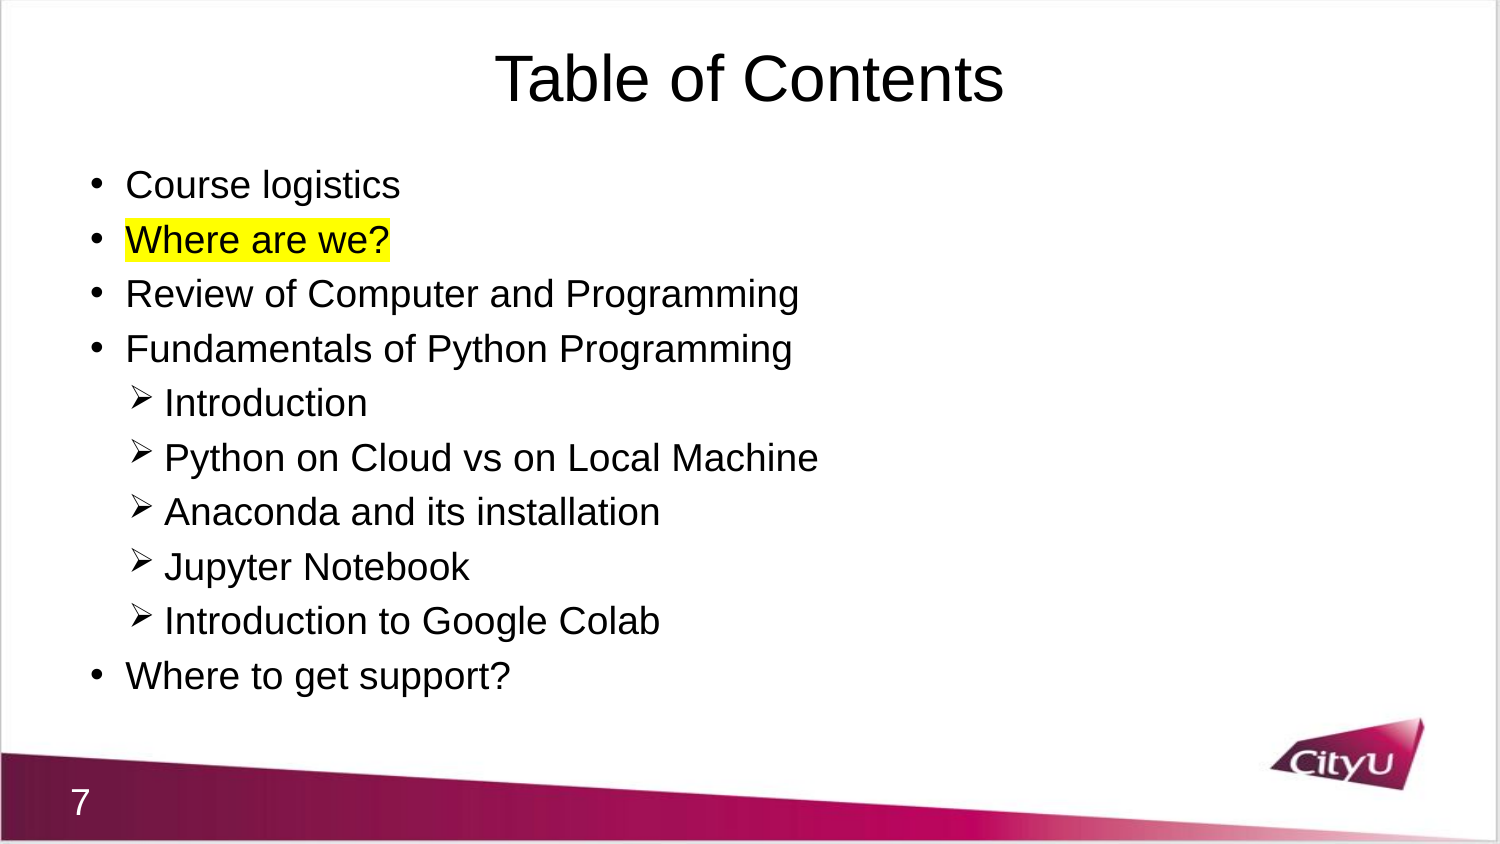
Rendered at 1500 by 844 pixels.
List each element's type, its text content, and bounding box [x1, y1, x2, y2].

picture [0, 0, 1500, 844]
slide_number 7 [15, 781, 106, 820]
title Table of Contents [75, 28, 1425, 122]
list Course logistics Where are we? Review of Computer and Programming Fundamentals of Python Programming Introduction Python on Cloud vs on Local Machine Anaconda and its installation Jupyter Notebook Introduction to Google Colab Where to get support? [75, 150, 1425, 707]
